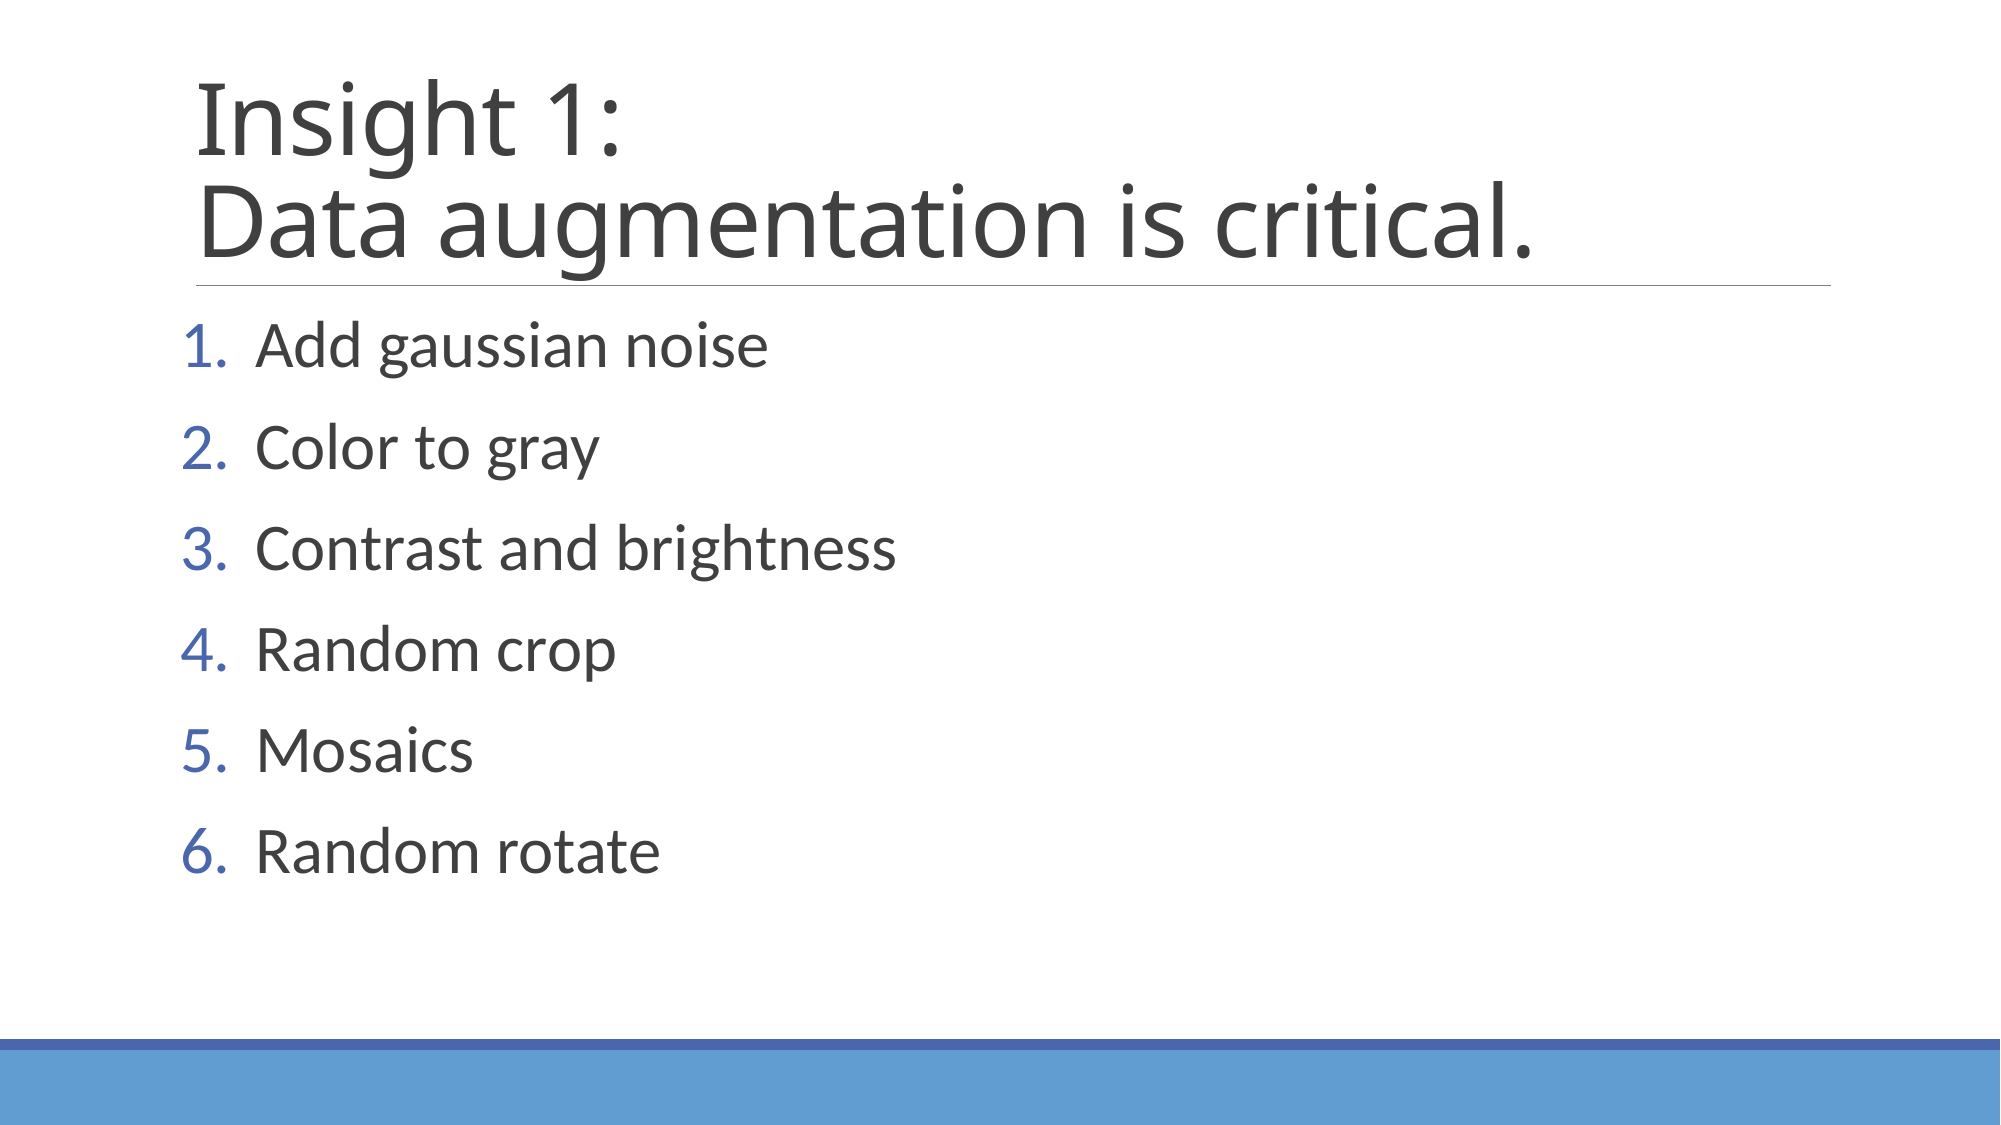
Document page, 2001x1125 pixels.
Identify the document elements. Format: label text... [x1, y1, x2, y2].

list Add gaussian noise Color to gray Contrast and brightness Random crop Mosaics Random rotate [180, 302, 1830, 963]
title Insight 1: Data augmentation is critical. [180, 47, 1830, 285]
